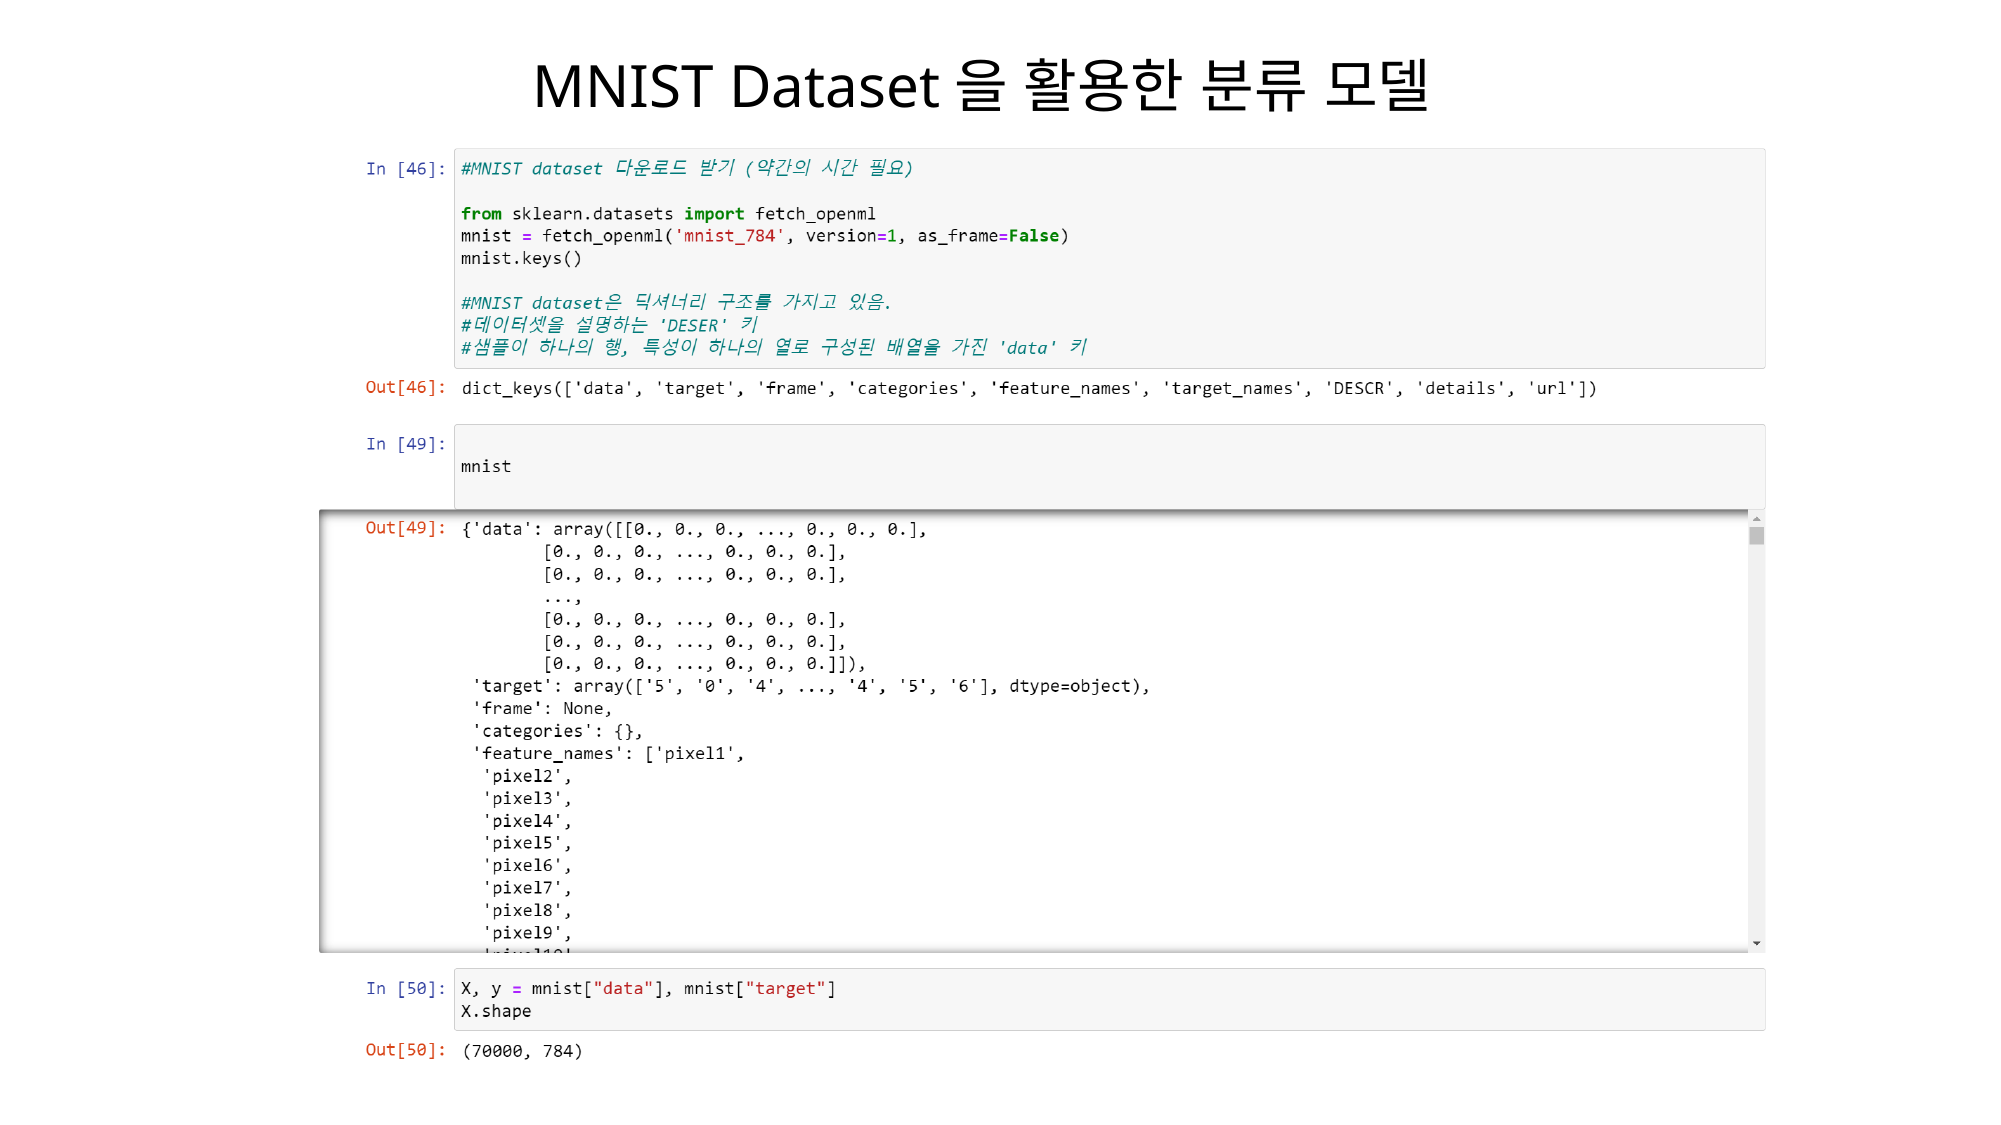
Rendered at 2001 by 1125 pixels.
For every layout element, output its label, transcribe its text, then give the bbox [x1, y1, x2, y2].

text_box MNIST Dataset을 활용한 분류 모델 [148, 0, 1816, 127]
picture [298, 132, 1775, 1067]
